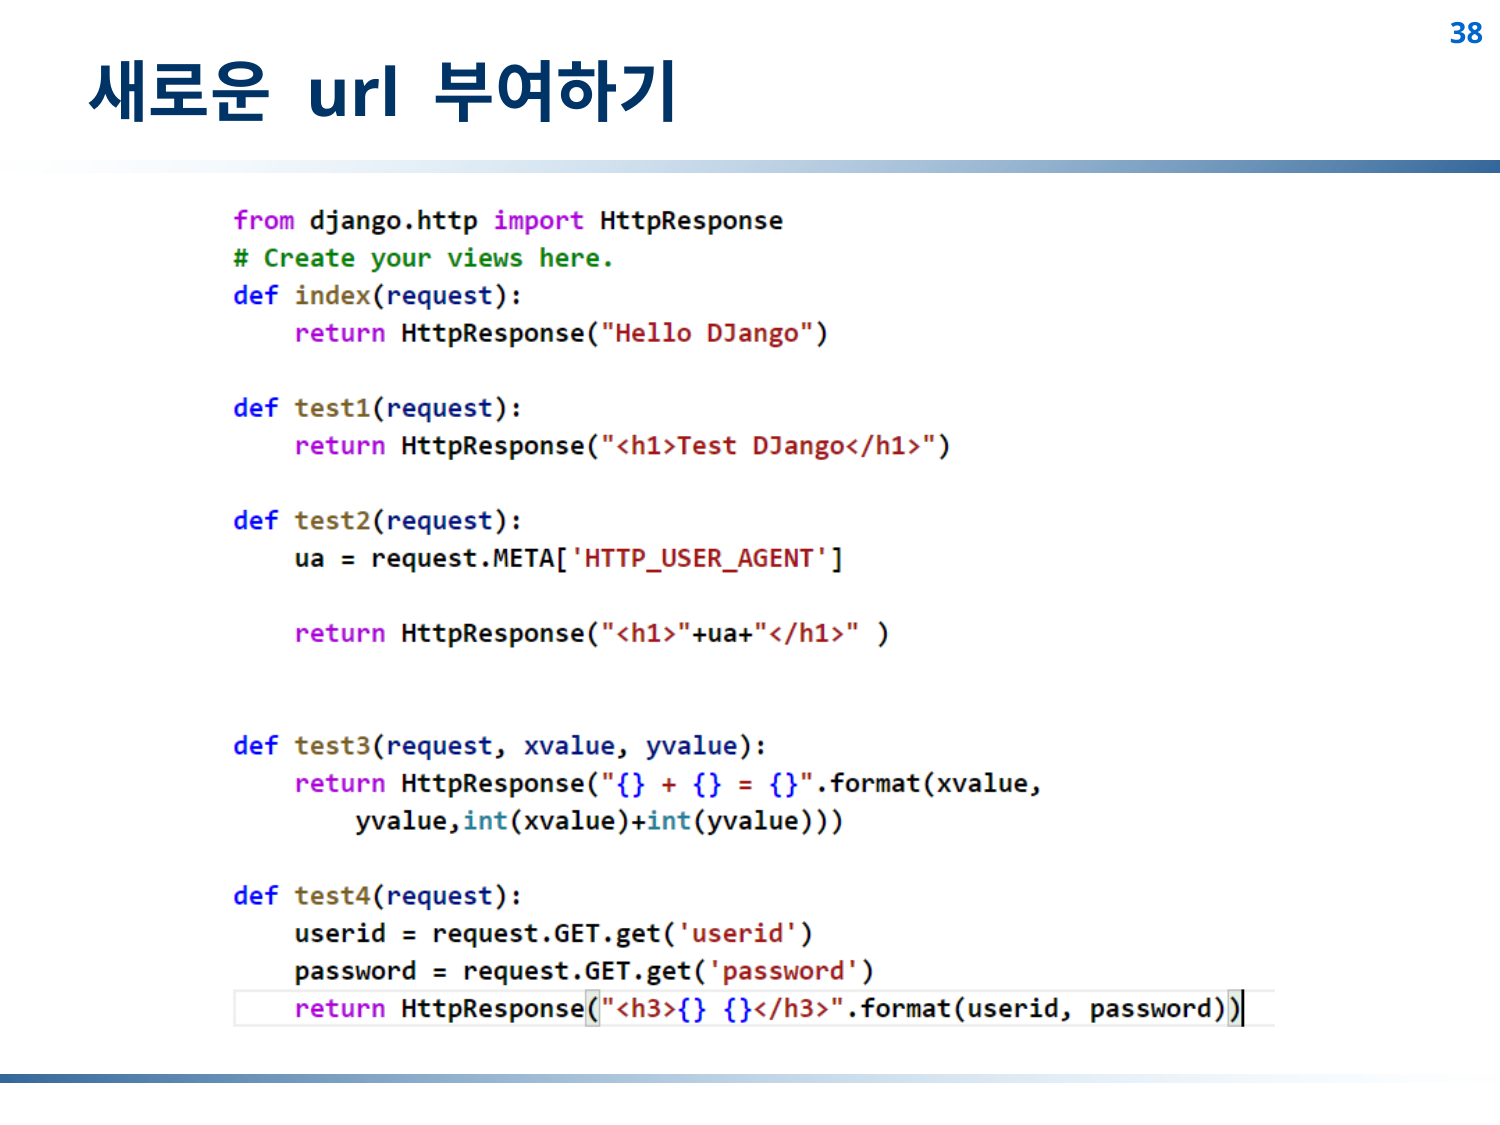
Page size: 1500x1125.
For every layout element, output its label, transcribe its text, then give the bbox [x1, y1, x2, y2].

title 새로운 url 부여하기 [41, 19, 1424, 161]
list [225, 196, 1275, 1059]
